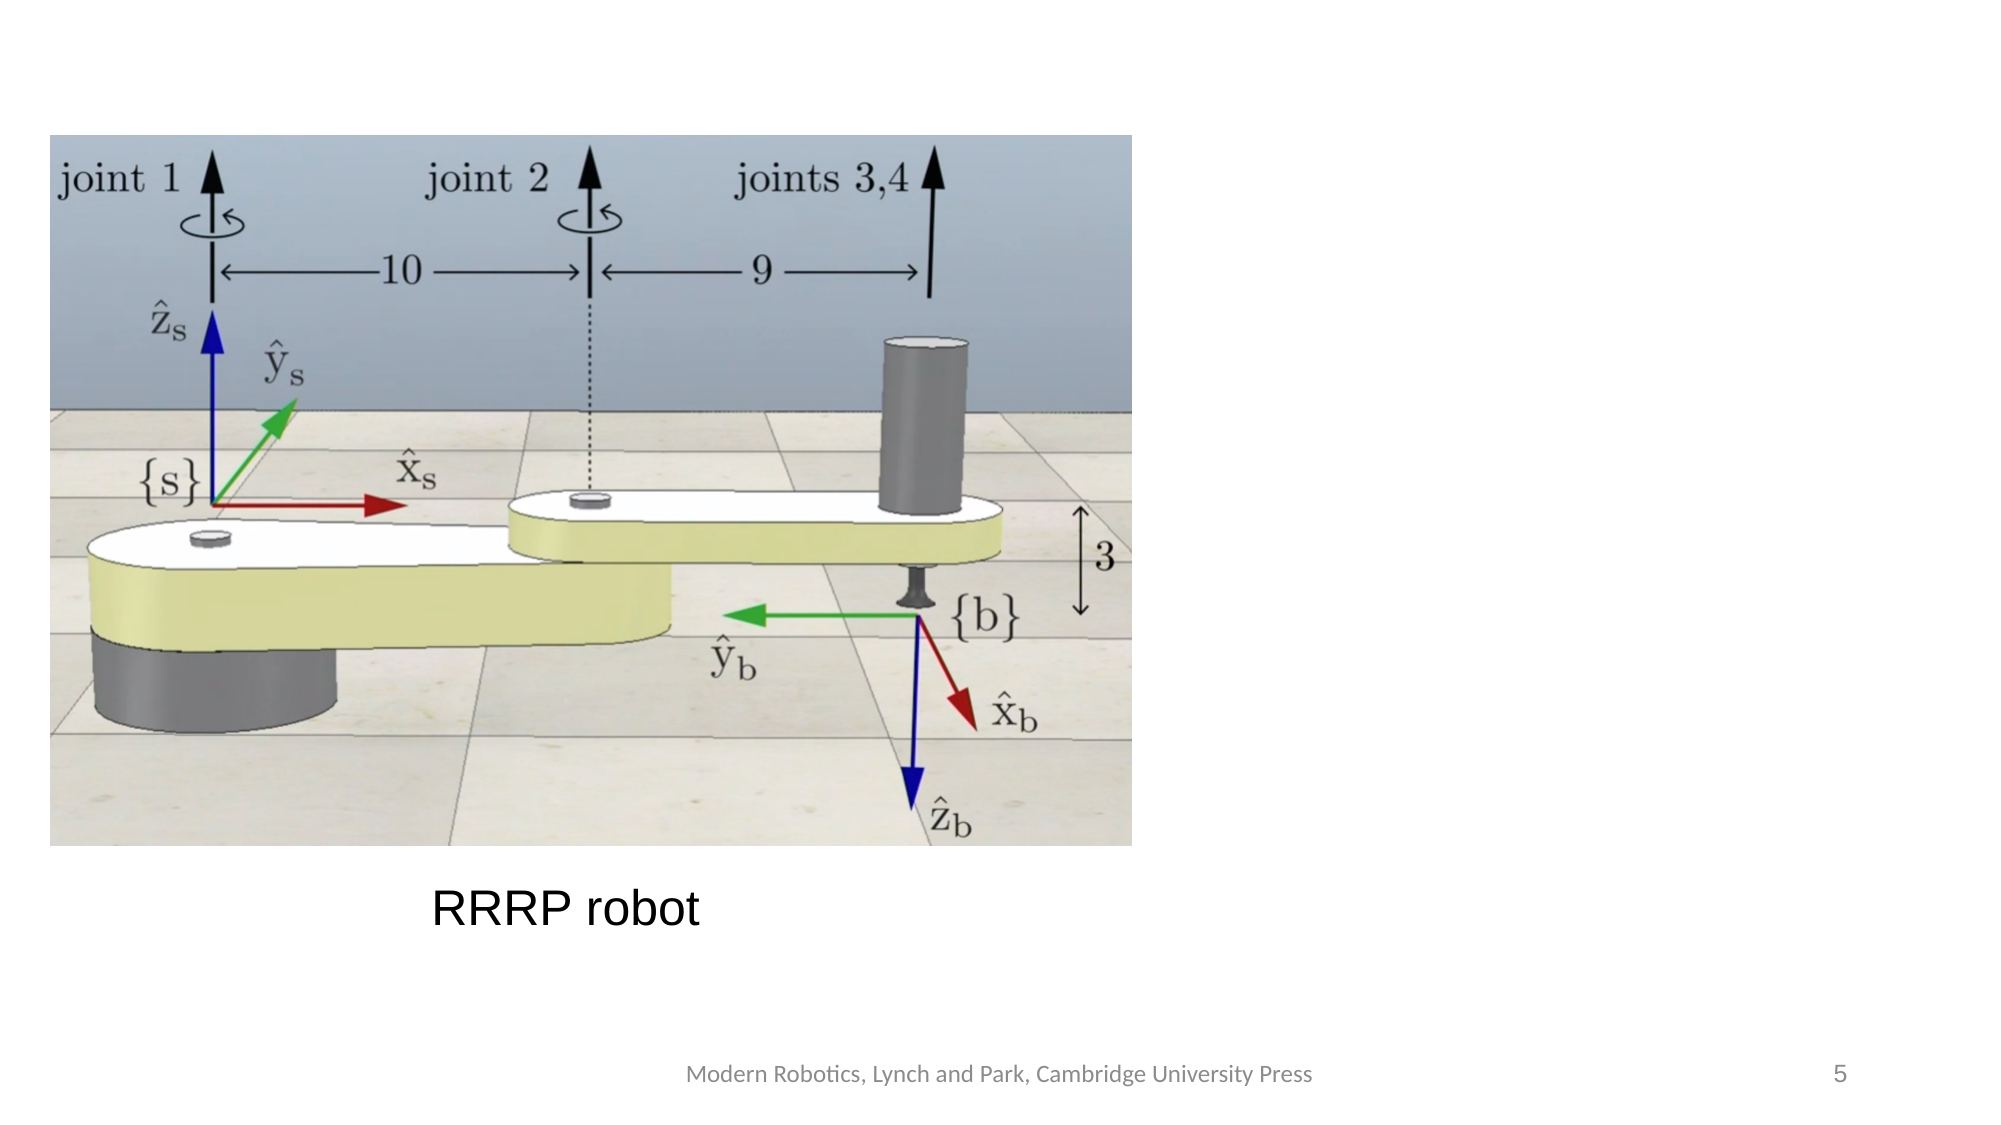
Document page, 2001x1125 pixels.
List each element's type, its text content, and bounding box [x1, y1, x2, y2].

text_box RRRP robot [416, 868, 715, 943]
footer Modern Robotics, Lynch and Park, Cambridge University Press [662, 1042, 1338, 1103]
slide_number 5 [1412, 1042, 1863, 1103]
picture [50, 135, 1132, 846]
